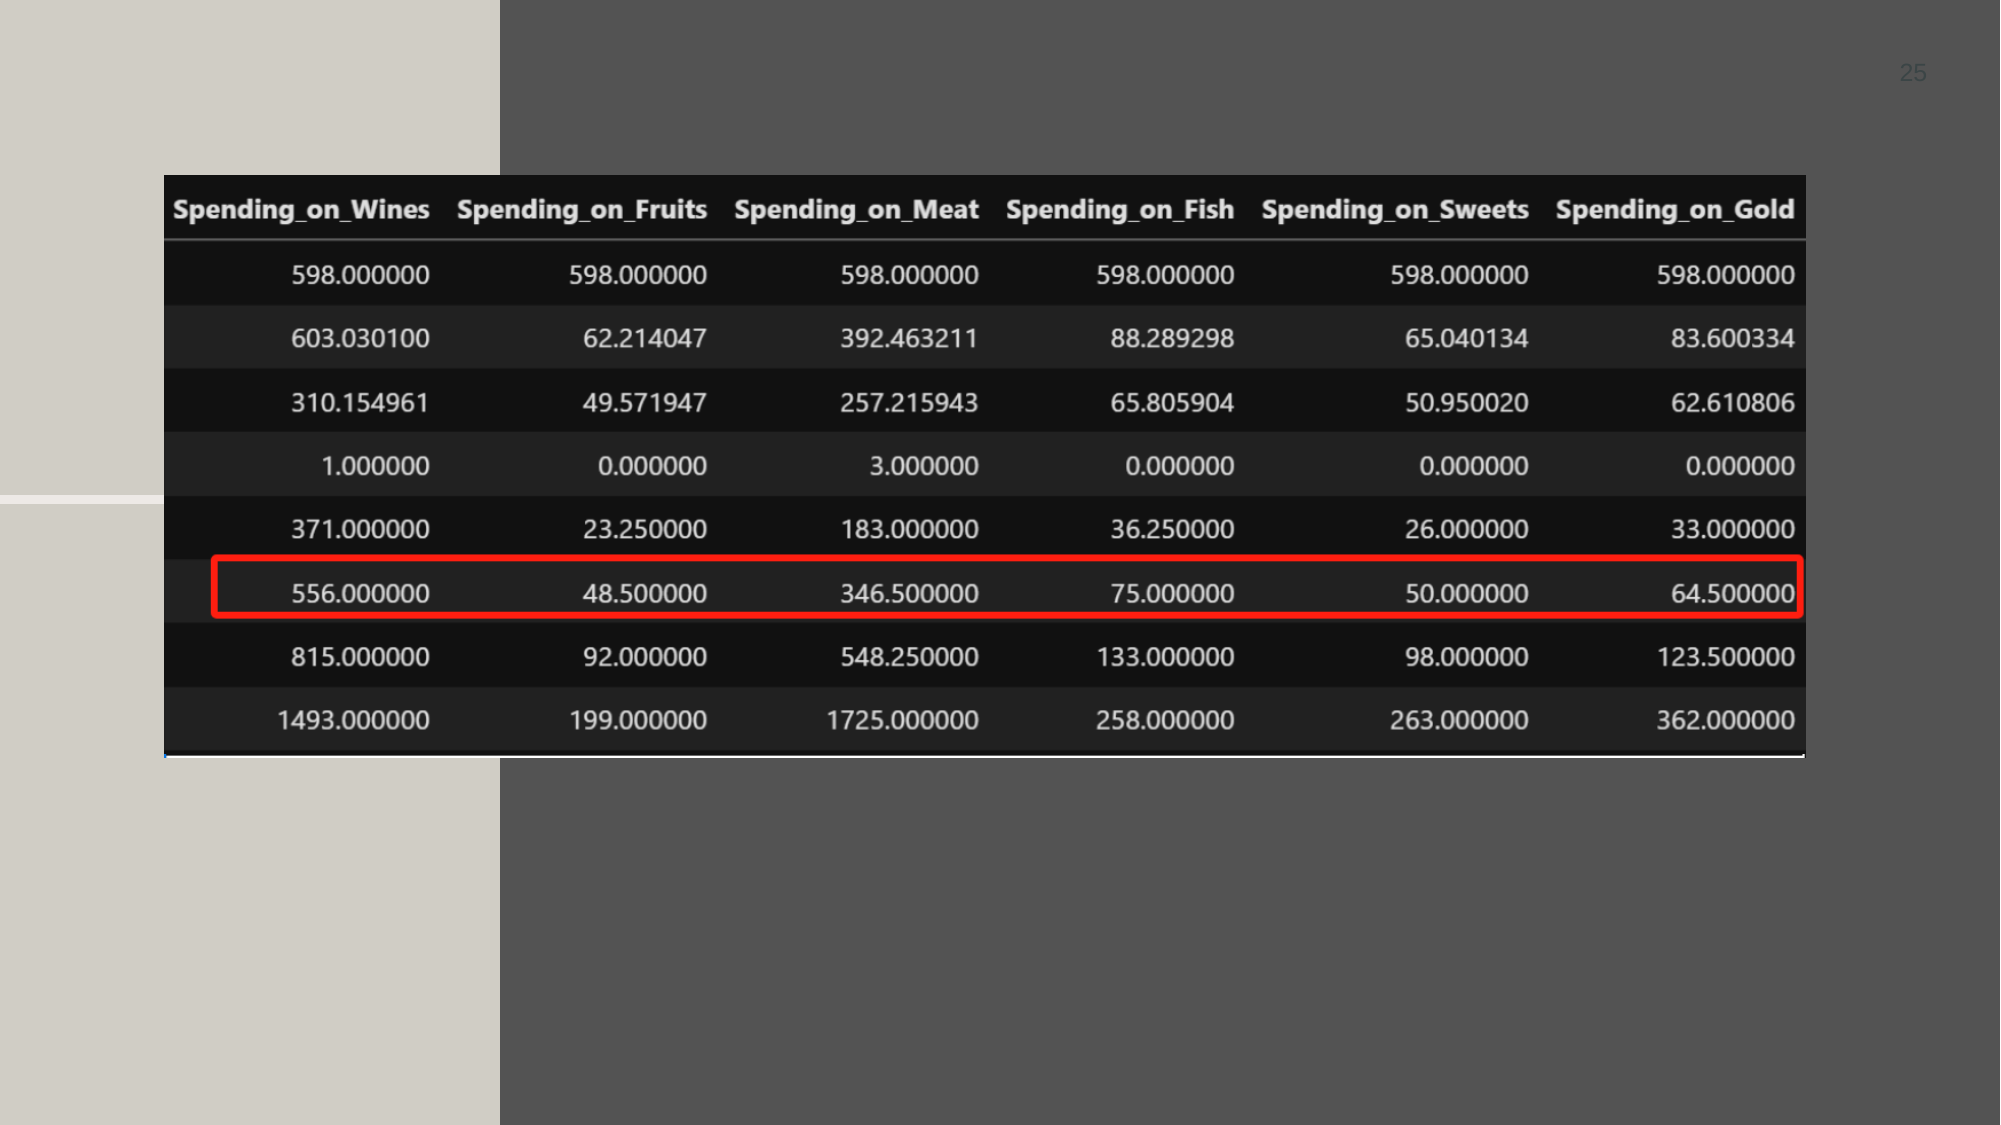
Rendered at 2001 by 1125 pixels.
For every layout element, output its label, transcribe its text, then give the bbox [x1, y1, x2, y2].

slide_number 25 [1889, 49, 1936, 95]
picture [164, 175, 1807, 758]
